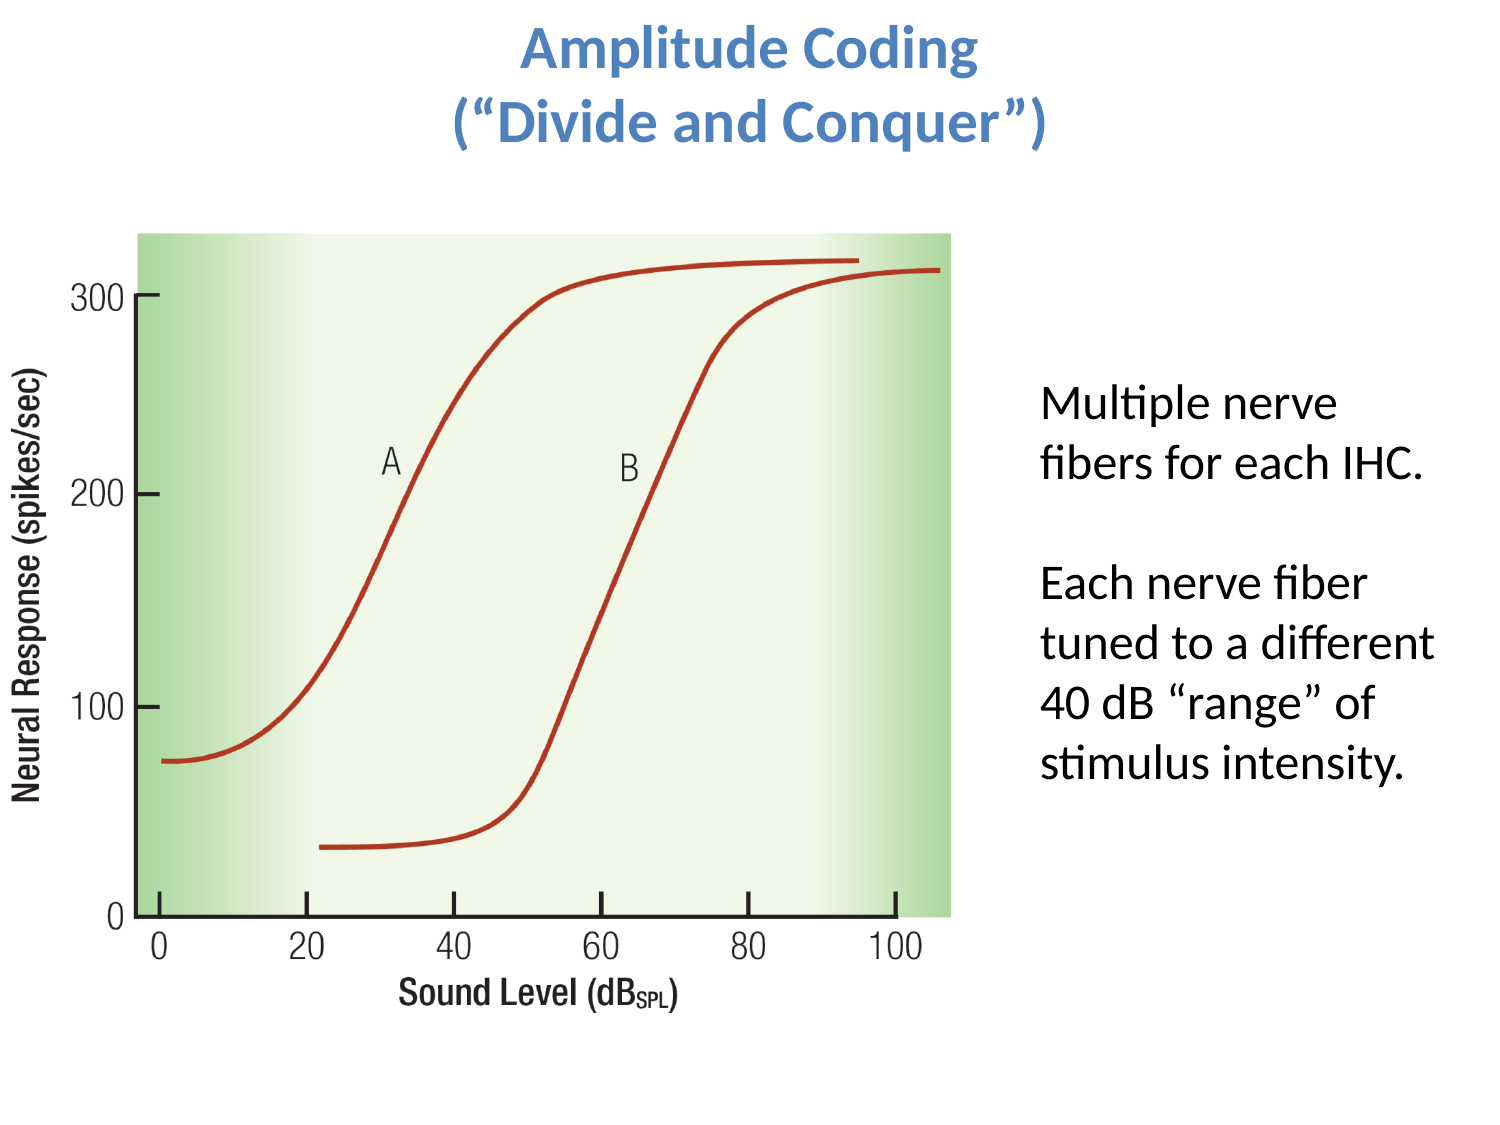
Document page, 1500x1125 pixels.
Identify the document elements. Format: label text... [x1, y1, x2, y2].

picture [0, 224, 963, 1020]
title Amplitude Coding (“Divide and Conquer”) [75, 0, 1425, 163]
text_box Multiple nerve fibers for each IHC. Each nerve fiber tuned to a different 40 dB “range” of stimulus intensity. [1024, 362, 1475, 798]
